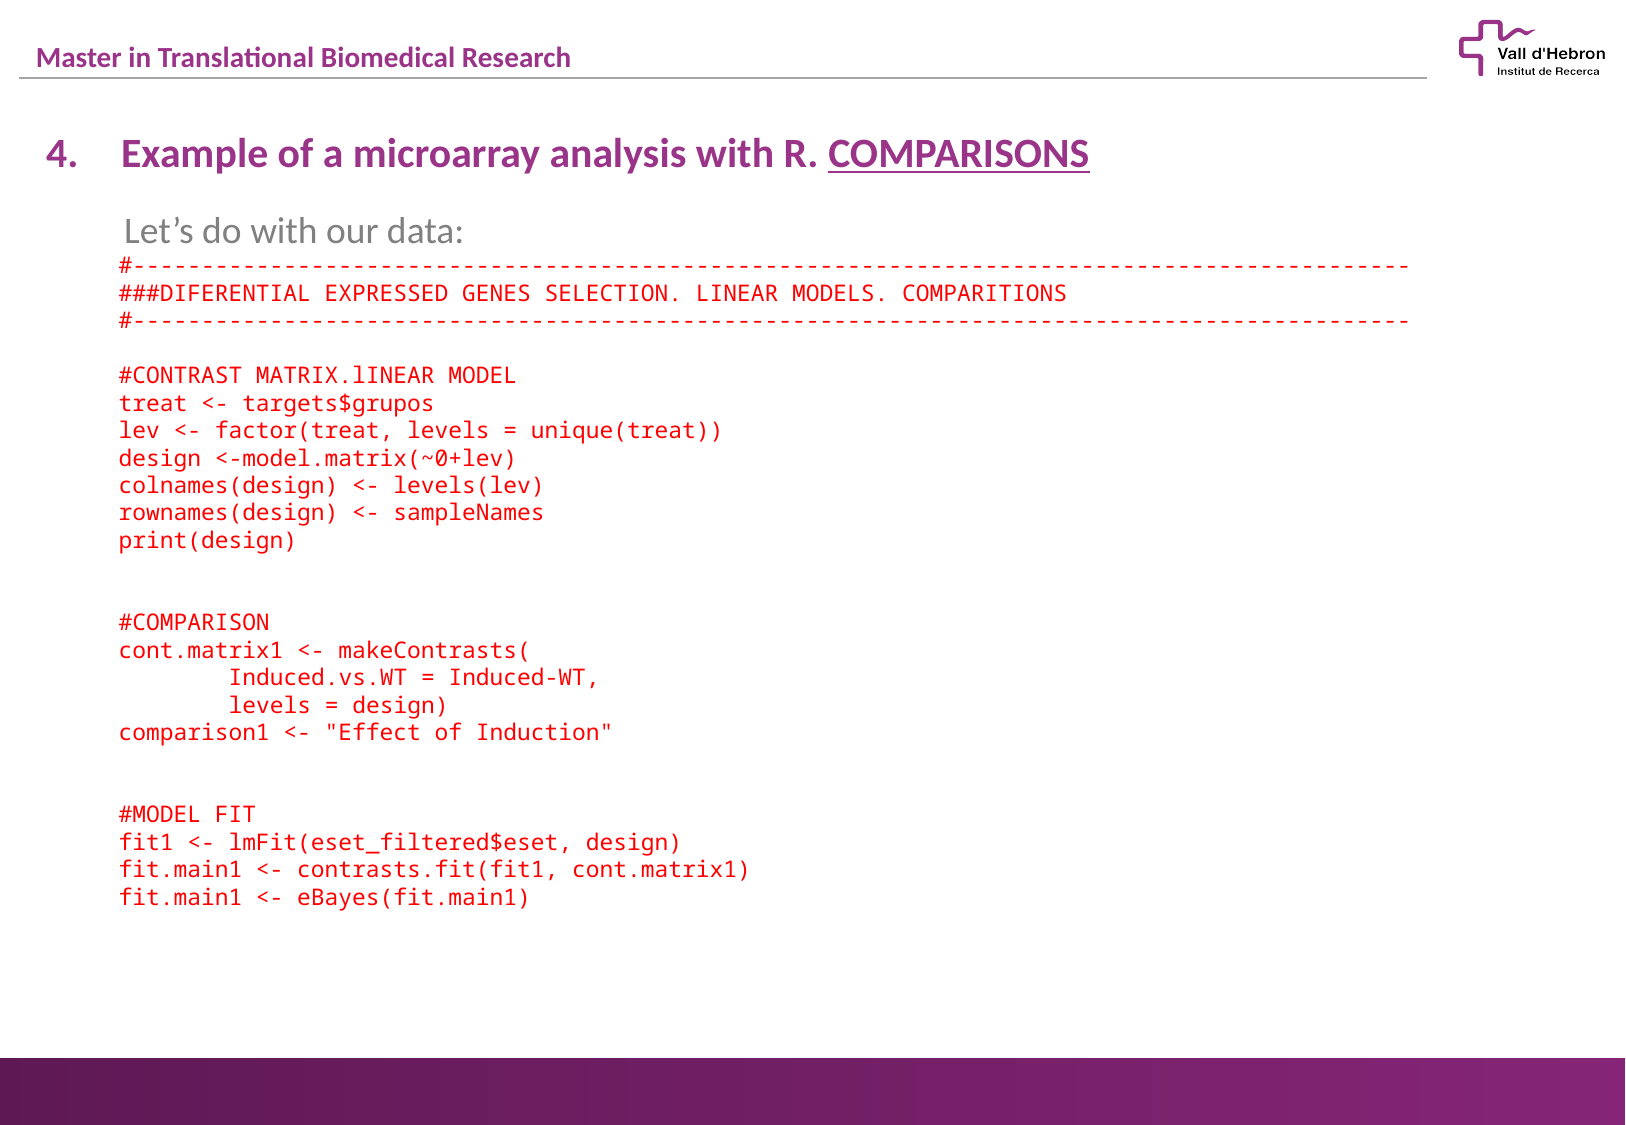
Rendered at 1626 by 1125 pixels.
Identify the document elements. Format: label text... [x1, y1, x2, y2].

text_box Let’s do with our data: [109, 175, 1457, 243]
picture [1458, 19, 1606, 77]
text_box #--------------------------------------------------------------------------------------------- ###DIFERENTIAL EXPRESSED GENES SELECTION. LINEAR MODELS. COMPARITIONS #--------------------------------------------------------------------------------------------- #CONTRAST MATRIX.lINEAR MODEL treat <- targets$grupos lev <- factor(treat, levels = unique(treat)) design <-model.matrix(~0+lev) colnames(design) <- levels(lev) rownames(design) <- sampleNames print(design) #COMPARISON cont.matrix1 <- makeContrasts( Induced.vs.WT = Induced-WT, levels = design) comparison1 <- "Effect of Induction" #MODEL FIT fit1 <- lmFit(eset_filtered$eset, design) fit.main1 <- contrasts.fit(fit1, cont.matrix1) fit.main1 <- eBayes(fit.main1) [103, 243, 1625, 918]
text_box Example of a microarray analysis with R. COMPARISONS [31, 93, 1105, 184]
